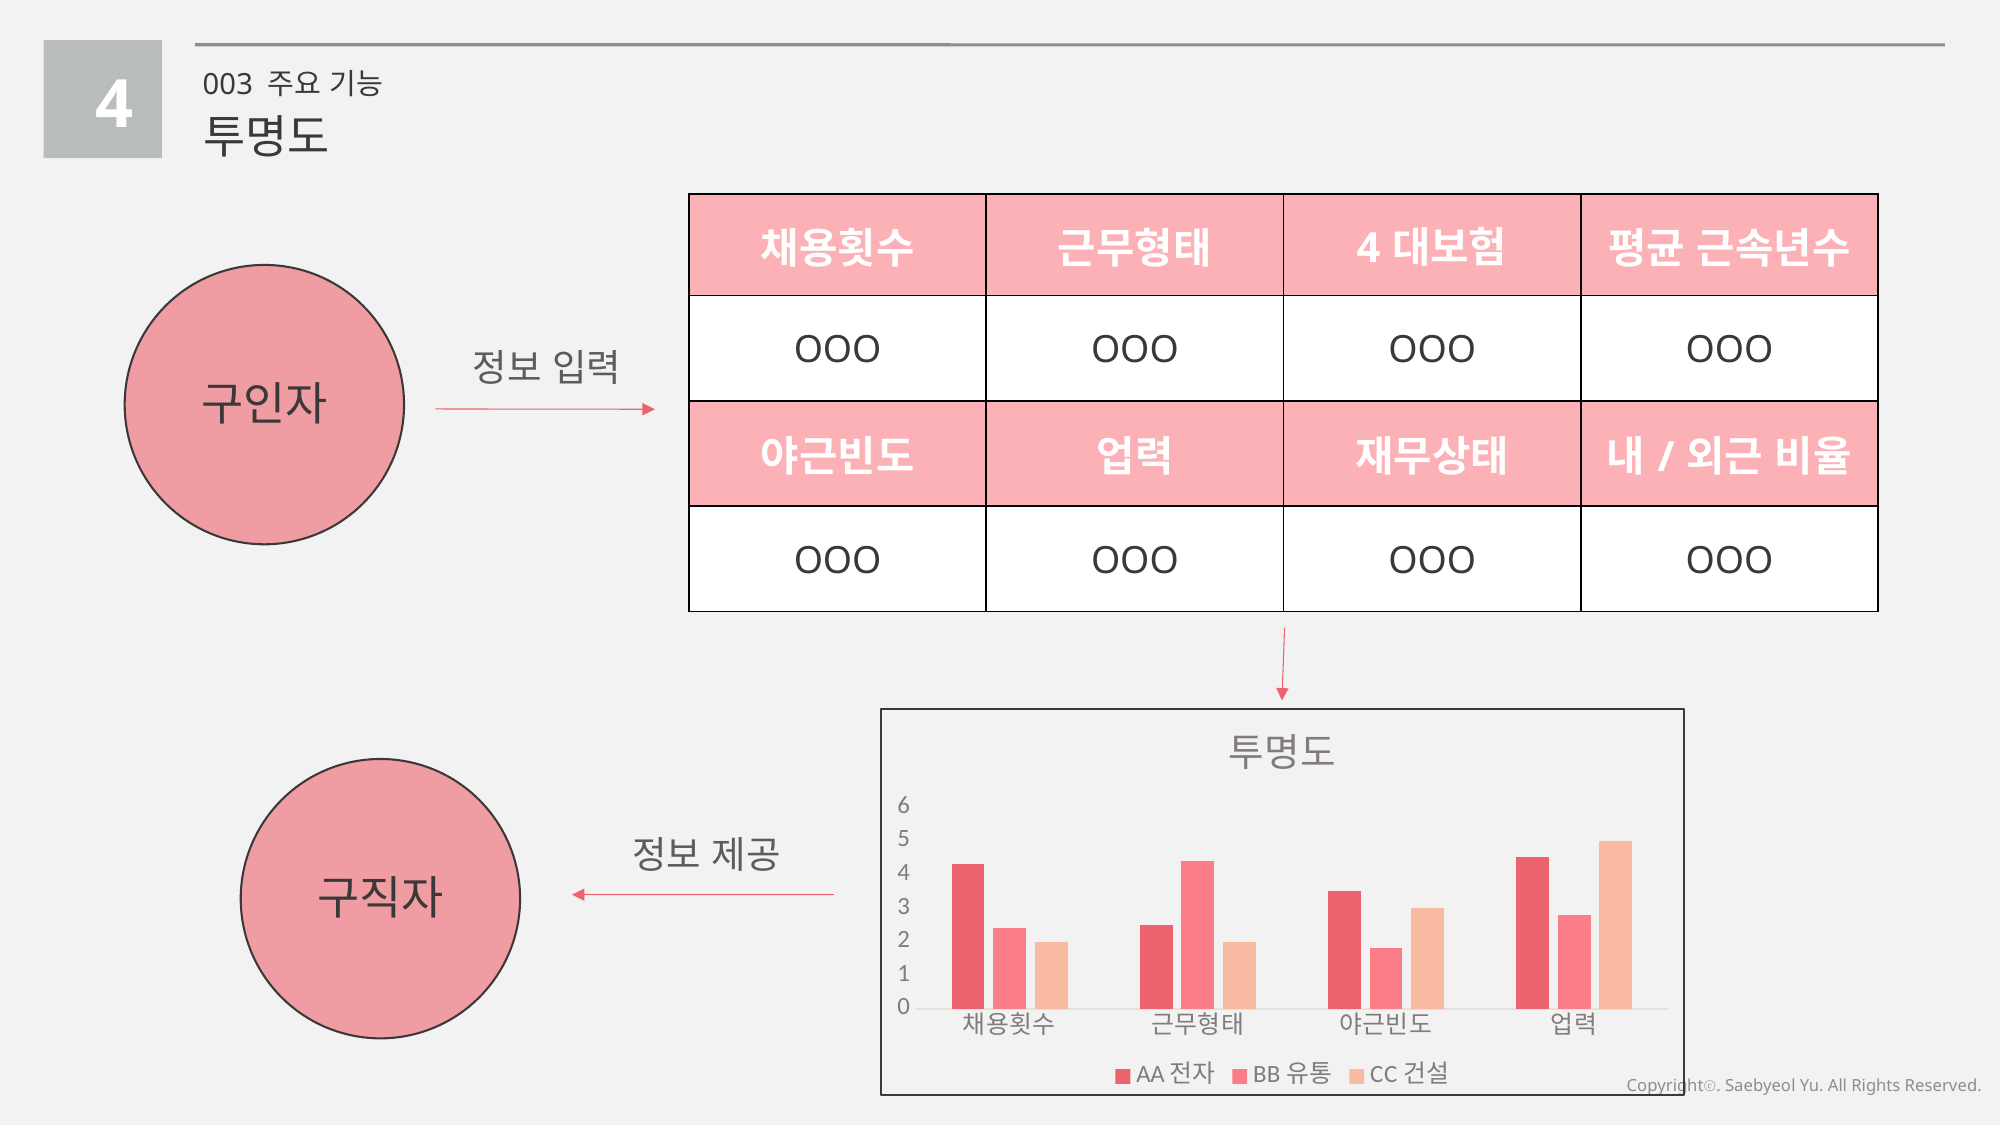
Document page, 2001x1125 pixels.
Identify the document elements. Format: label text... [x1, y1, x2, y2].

table_cell OOO [1582, 296, 1877, 400]
table_cell OOO [1284, 296, 1580, 400]
chart [880, 708, 1686, 1096]
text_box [240, 758, 521, 1039]
table_cell OOO [1582, 507, 1877, 611]
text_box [192, 57, 392, 171]
table_cell 업력 [987, 402, 1283, 505]
text_box [43, 39, 163, 159]
table_cell OOO [690, 296, 985, 400]
table_header 평균 근속년수 [1582, 195, 1877, 295]
table_cell OOO [987, 507, 1283, 611]
text_box 정보 입력 [405, 336, 808, 397]
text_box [1281, 627, 1285, 701]
table_header 4대보험 [1284, 195, 1580, 295]
table_cell 내/외근 비율 [1582, 402, 1877, 505]
table_cell OOO [690, 507, 985, 611]
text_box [124, 264, 405, 545]
text_box 4 [80, 52, 123, 148]
table_cell 야근빈도 [690, 402, 985, 505]
table_cell 재무상태 [1284, 402, 1580, 505]
table_header 채용횟수 [690, 195, 985, 295]
table_cell OOO [1284, 507, 1580, 611]
table_cell OOO [987, 296, 1283, 400]
text_box 정보 제공 [521, 823, 880, 884]
table_header 근무형태 [987, 195, 1283, 295]
